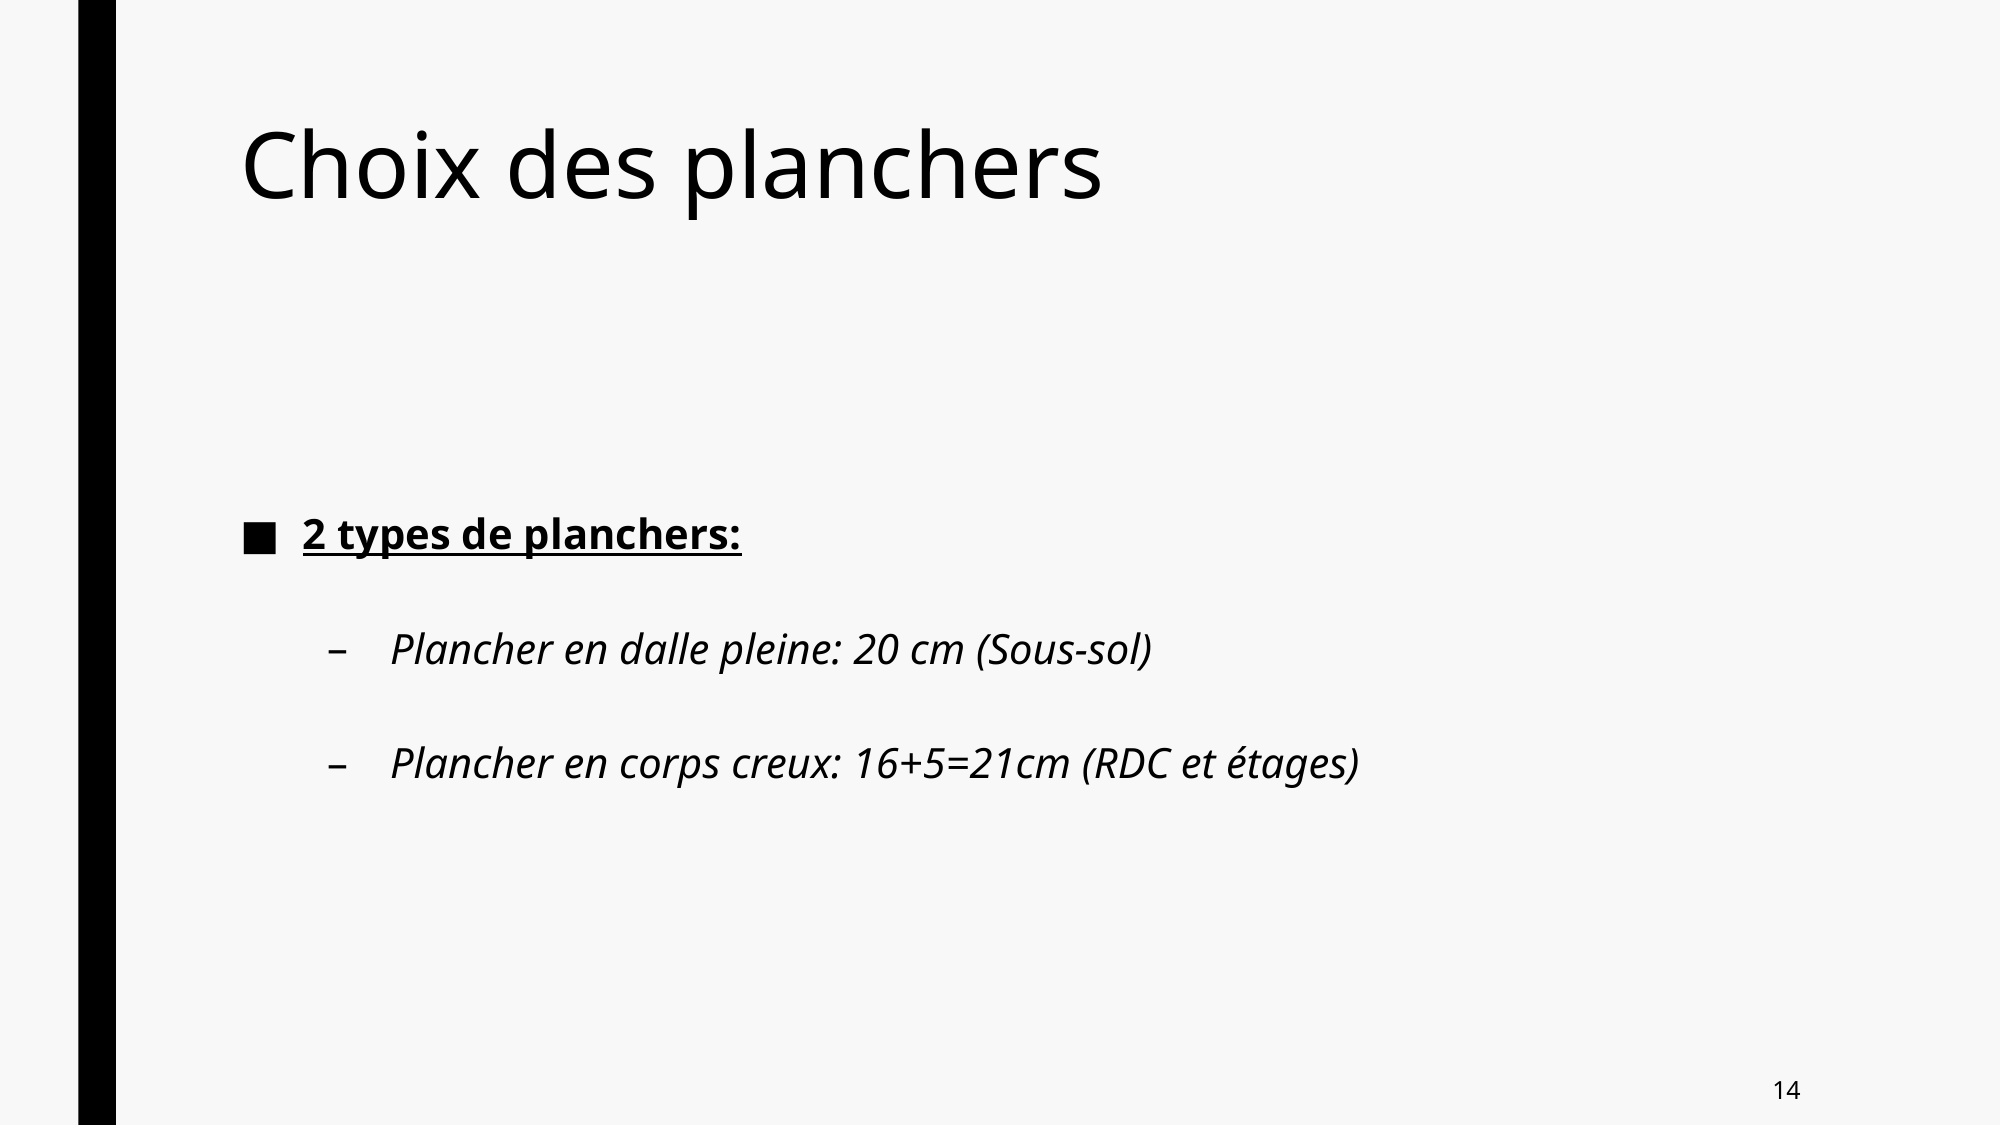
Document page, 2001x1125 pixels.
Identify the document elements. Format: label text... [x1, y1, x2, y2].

list 2 types de planchers: Plancher en dalle pleine: 20 cm (Sous-sol) Plancher en corps creux: 16+5=21cm (RDC et étages) [225, 450, 1800, 1039]
slide_number 14 [1553, 1058, 1816, 1125]
title Choix des planchers [225, 112, 1800, 357]
